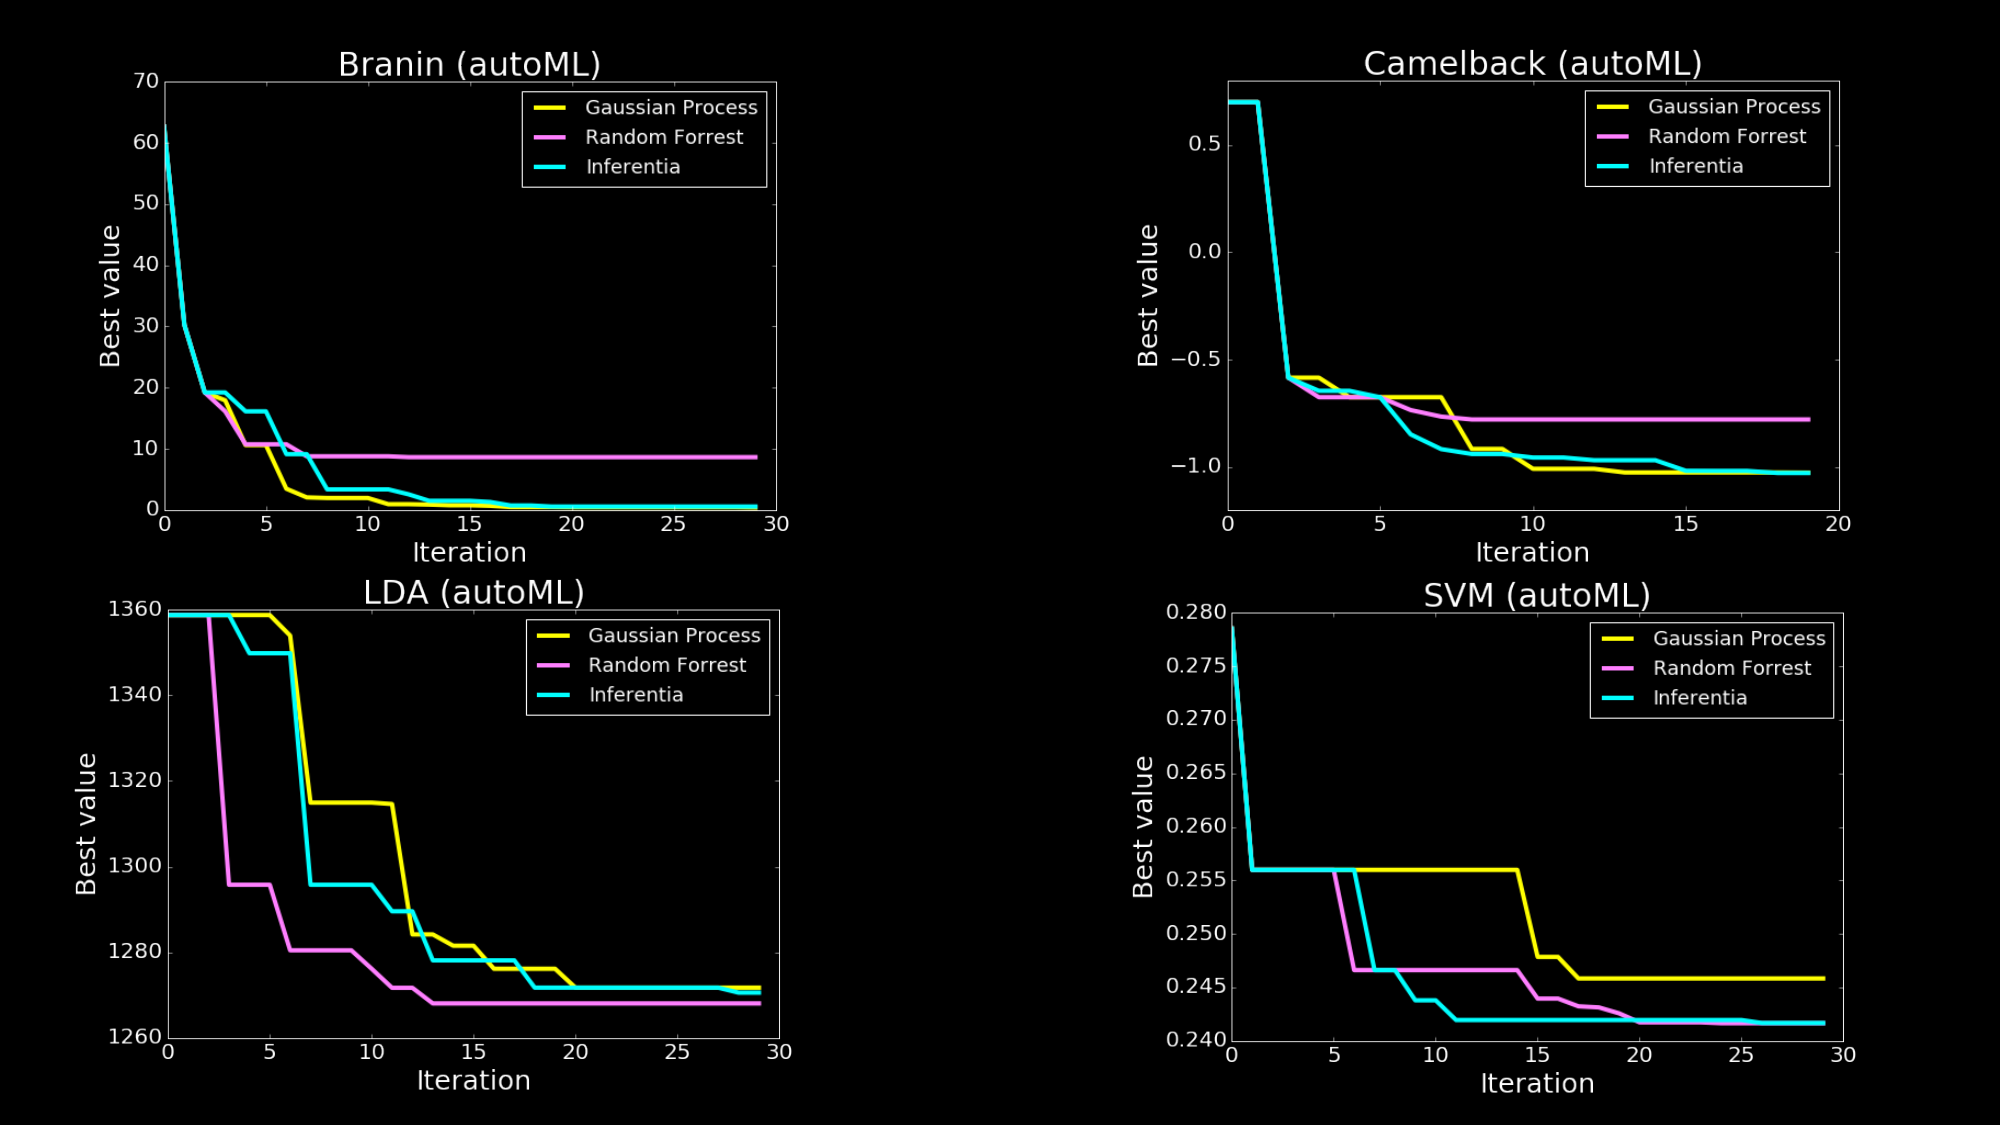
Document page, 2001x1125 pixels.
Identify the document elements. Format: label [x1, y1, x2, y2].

picture [1125, 42, 1865, 1106]
picture [68, 43, 801, 1103]
